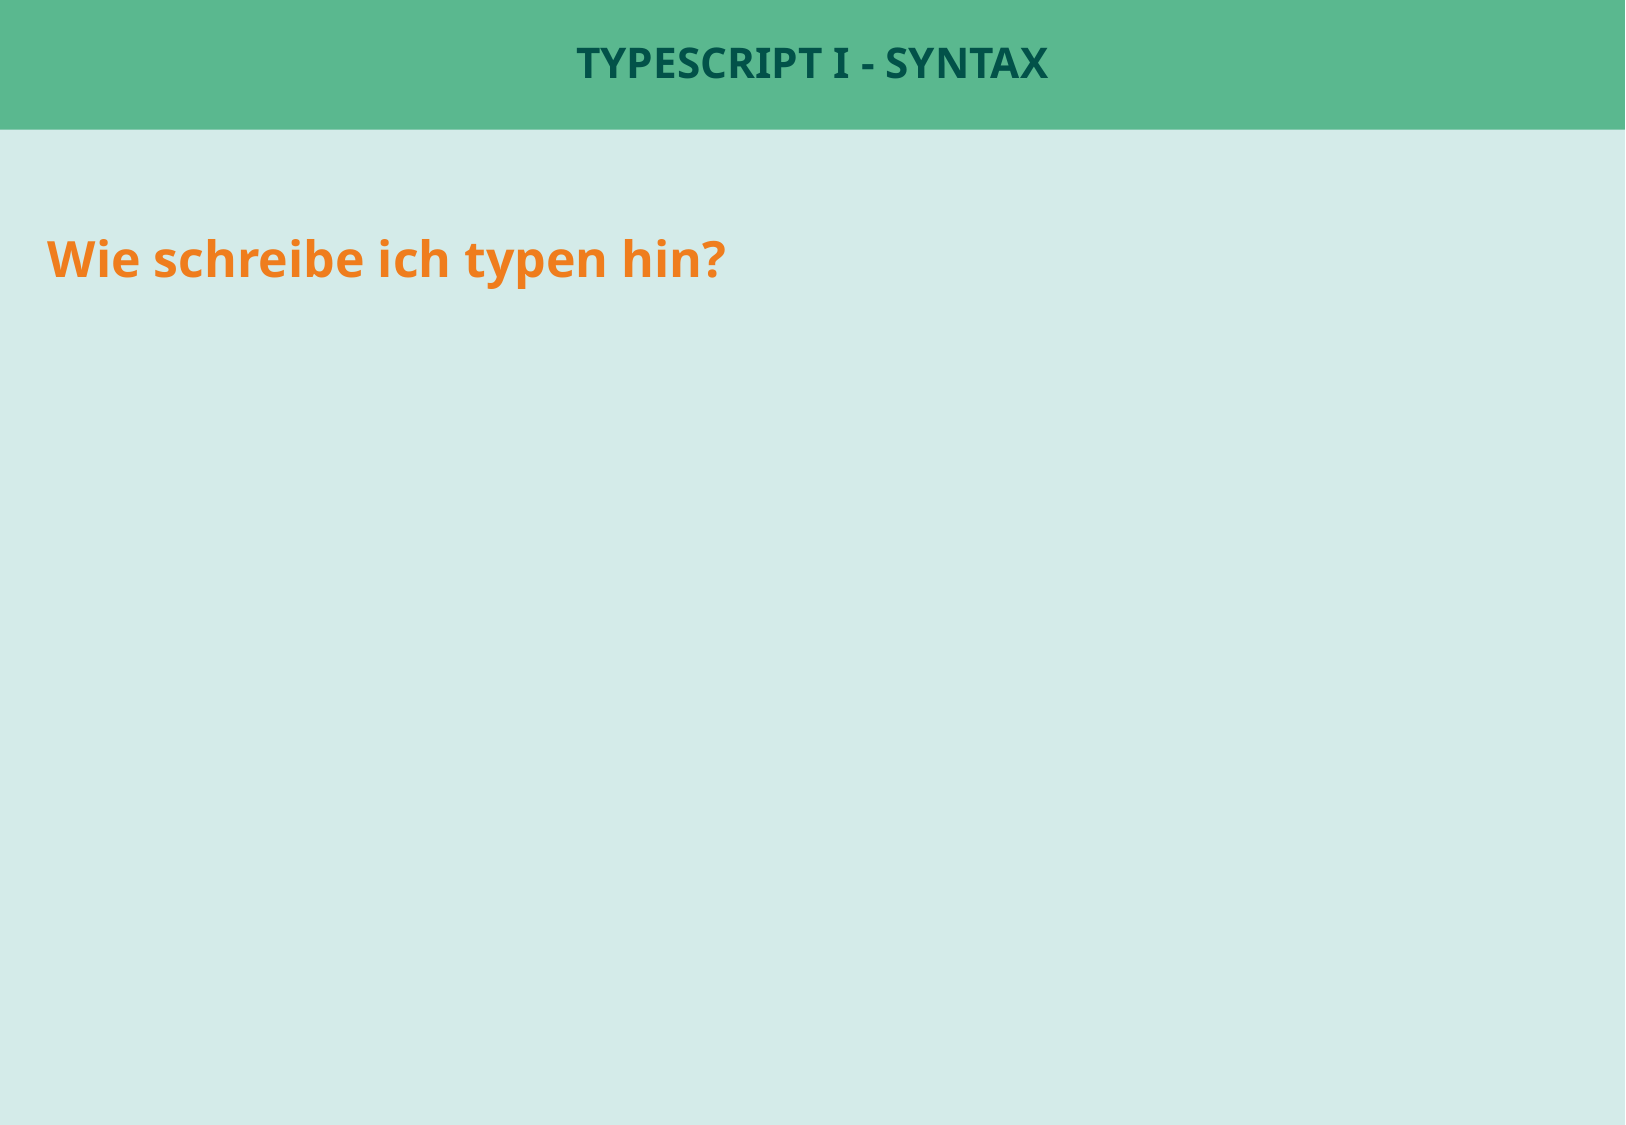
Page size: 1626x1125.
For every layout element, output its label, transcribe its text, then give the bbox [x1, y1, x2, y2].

text_box Wie schreibe ich typen hin? [33, 208, 1592, 295]
title Typescript I - Syntax [0, 0, 1625, 130]
